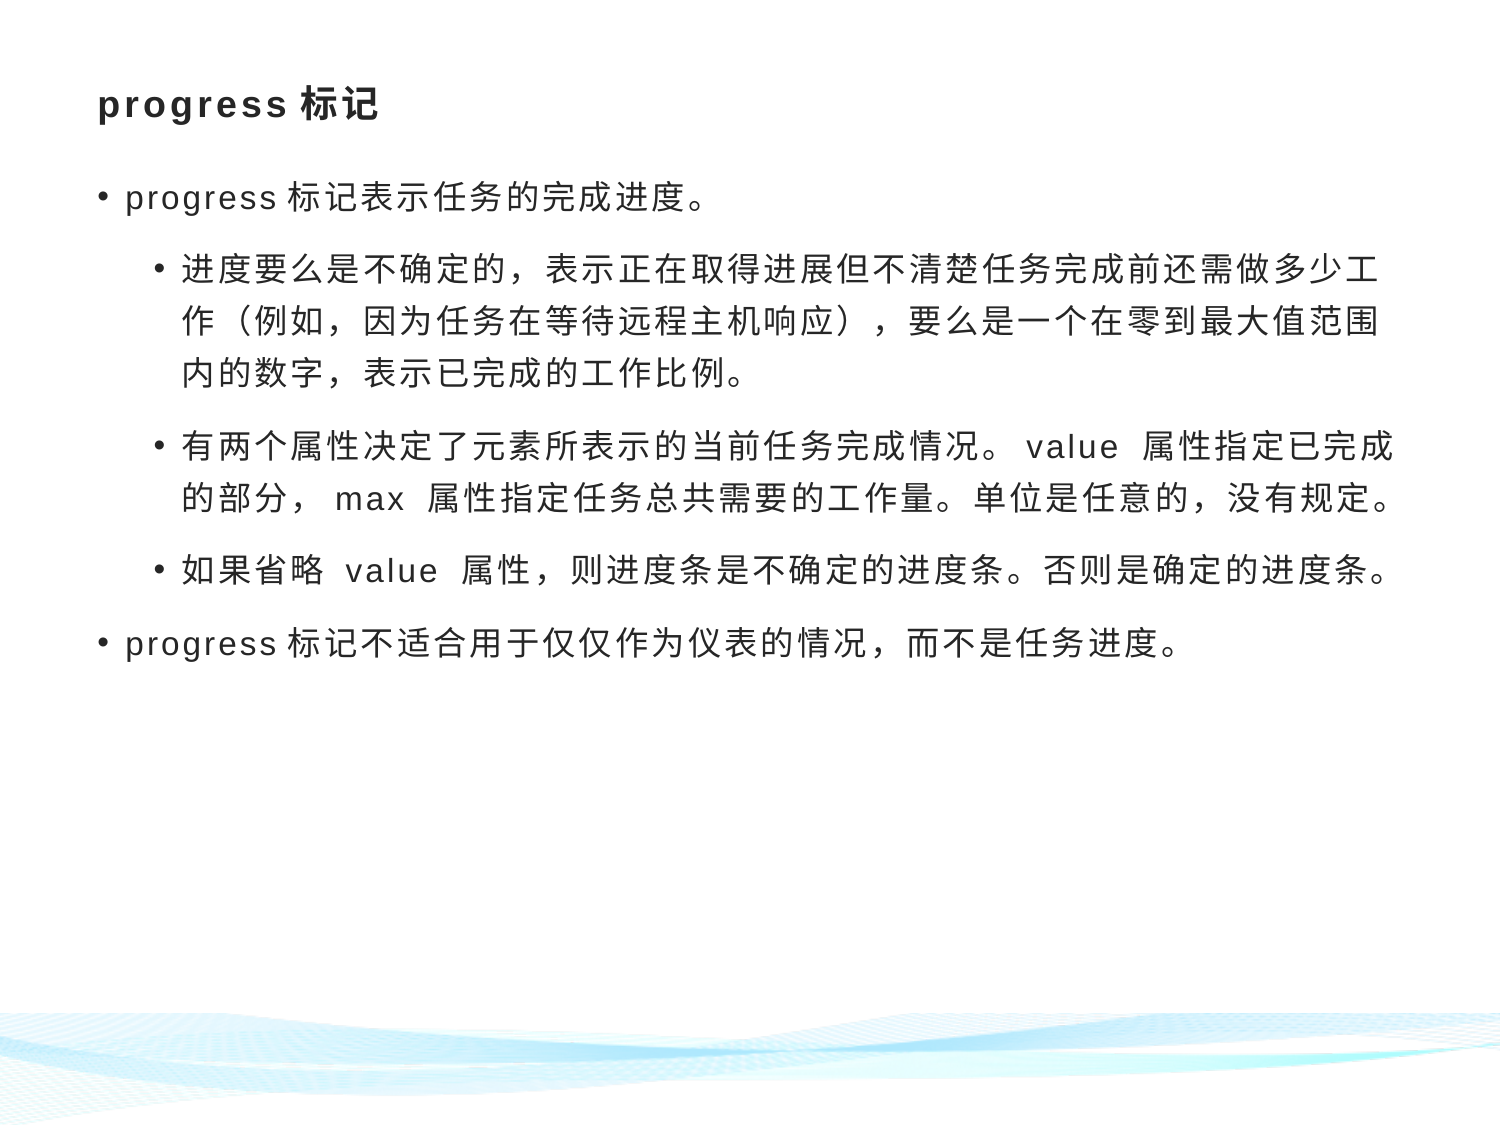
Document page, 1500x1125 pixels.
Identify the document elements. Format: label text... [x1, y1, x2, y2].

title progress标记 [82, 72, 1418, 146]
list progress标记表示任务的完成进度。 进度要么是不确定的，表示正在取得进展但不清楚任务完成前还需做多少工作（例如，因为任务在等待远程主机响应），要么是一个在零到最大值范围内的数字，表示已完成的工作比例。 有两个属性决定了元素所表示的当前任务完成情况。value 属性指定已完成的部分，max 属性指定任务总共需要的工作量。单位是任意的，没有规定。 如果省略 value 属性，则进度条是不确定的进度条。否则是确定的进度条。 progress标记不适合用于仅仅作为仪表的情况，而不是任务进度。 [82, 156, 1418, 1041]
picture [0, 1013, 1500, 1125]
